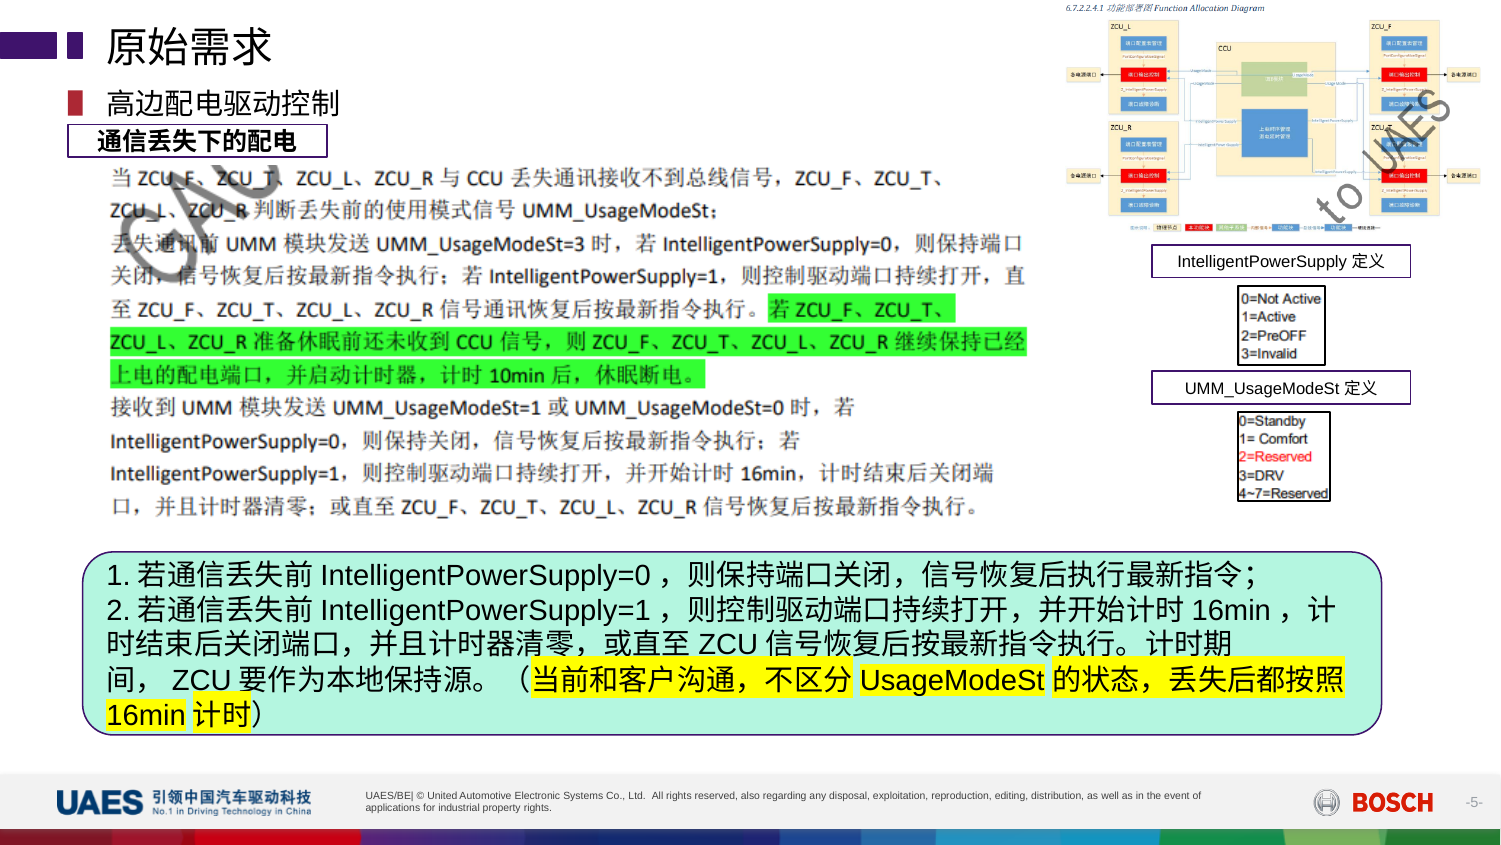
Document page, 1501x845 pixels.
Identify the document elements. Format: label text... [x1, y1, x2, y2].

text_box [0, 20, 361, 72]
text_box 通信丢失下的配电 [66, 128, 329, 159]
text_box IntelligentPowerSupply定义 [1150, 243, 1413, 280]
picture [0, 829, 1501, 845]
picture [57, 789, 311, 816]
picture [1238, 286, 1324, 365]
picture [1063, 0, 1481, 234]
text_box UMM_UsageModeSt定义 [1150, 369, 1413, 406]
picture [1238, 412, 1329, 501]
text_box 1.若通信丢失前IntelligentPowerSupply=0，则保持端口关闭，信号恢复后执行最新指令； 2.若通信丢失前IntelligentPowerSupply=1，则控制驱动端口持续打开，并开始计时16min，计时结束后关闭端口，并且计时器清零，或直至ZCU信号恢复后按最新指令执行。计时期间，ZCU要作为本地保持源。（当前和客户沟通，不区分UsageModeSt的状态，丢失后都按照16min计时） [80, 549, 1384, 738]
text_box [67, 85, 692, 121]
picture [106, 165, 1033, 523]
